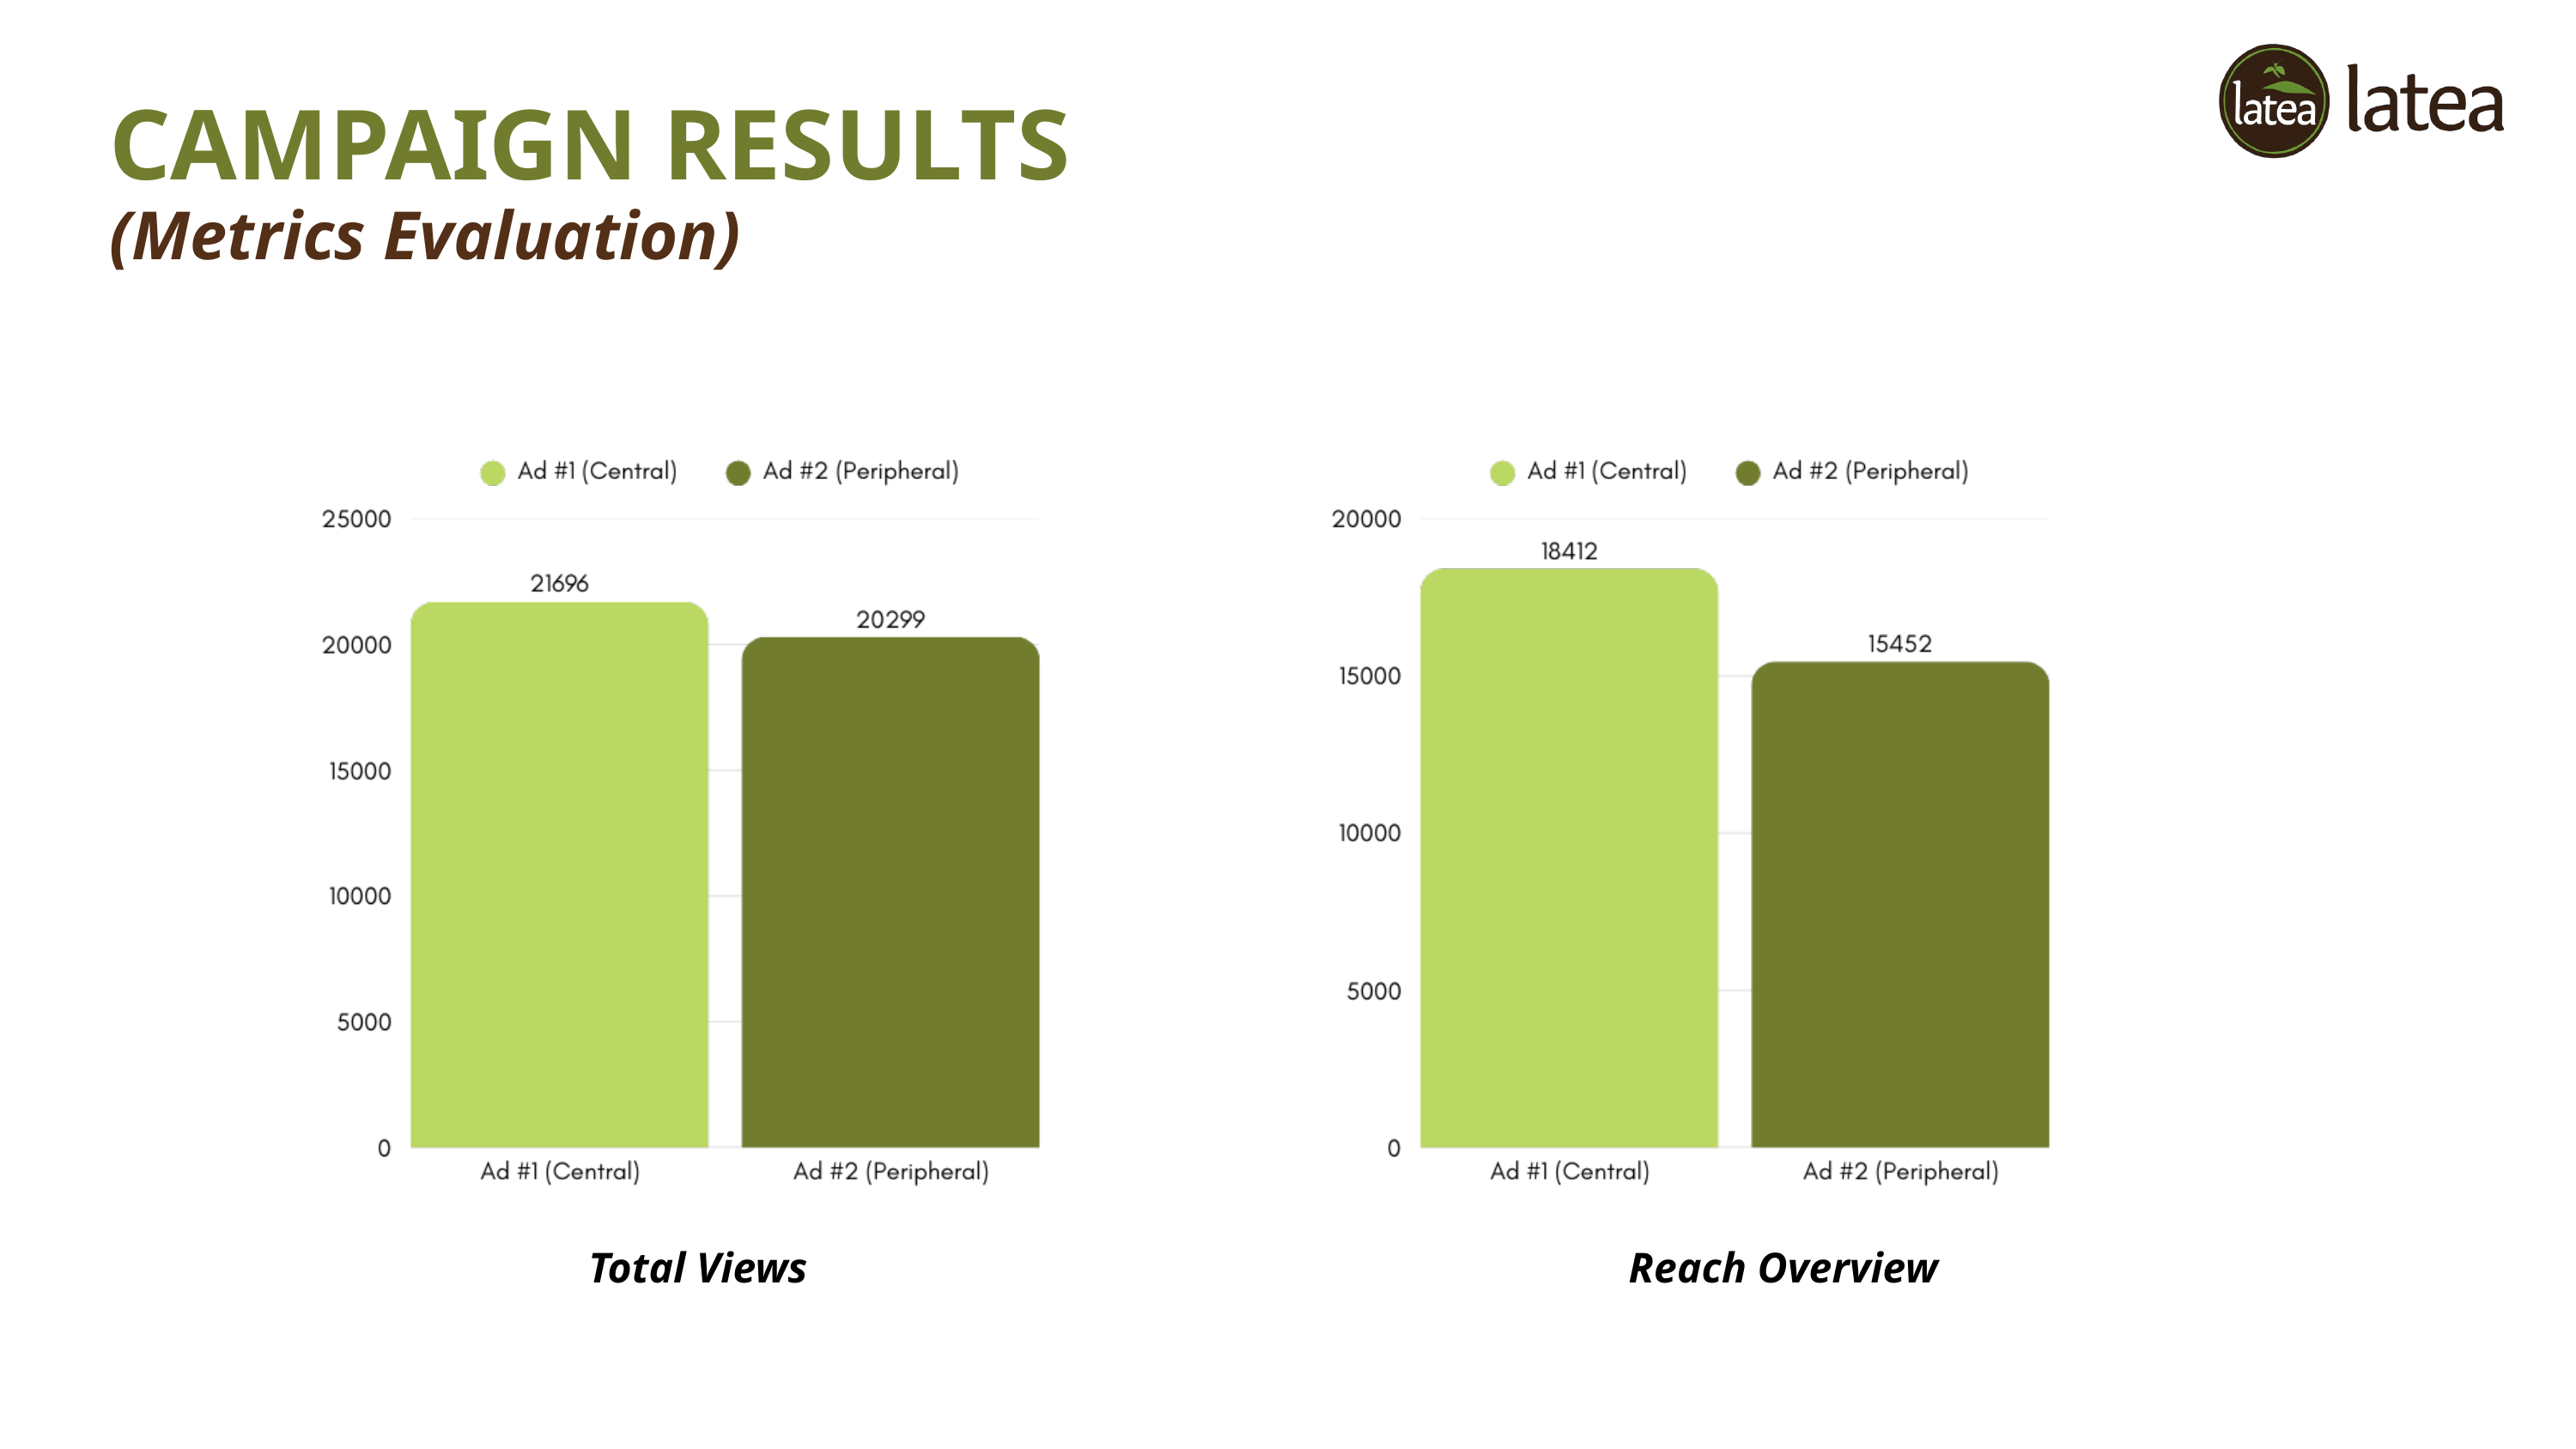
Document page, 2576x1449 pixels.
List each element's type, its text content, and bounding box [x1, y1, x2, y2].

text_box CAMPAIGN RESULTS (Metrics Evaluation) [109, 92, 1393, 274]
text_box [2204, 33, 2520, 176]
picture [222, 350, 1138, 1285]
picture [1233, 350, 2148, 1285]
